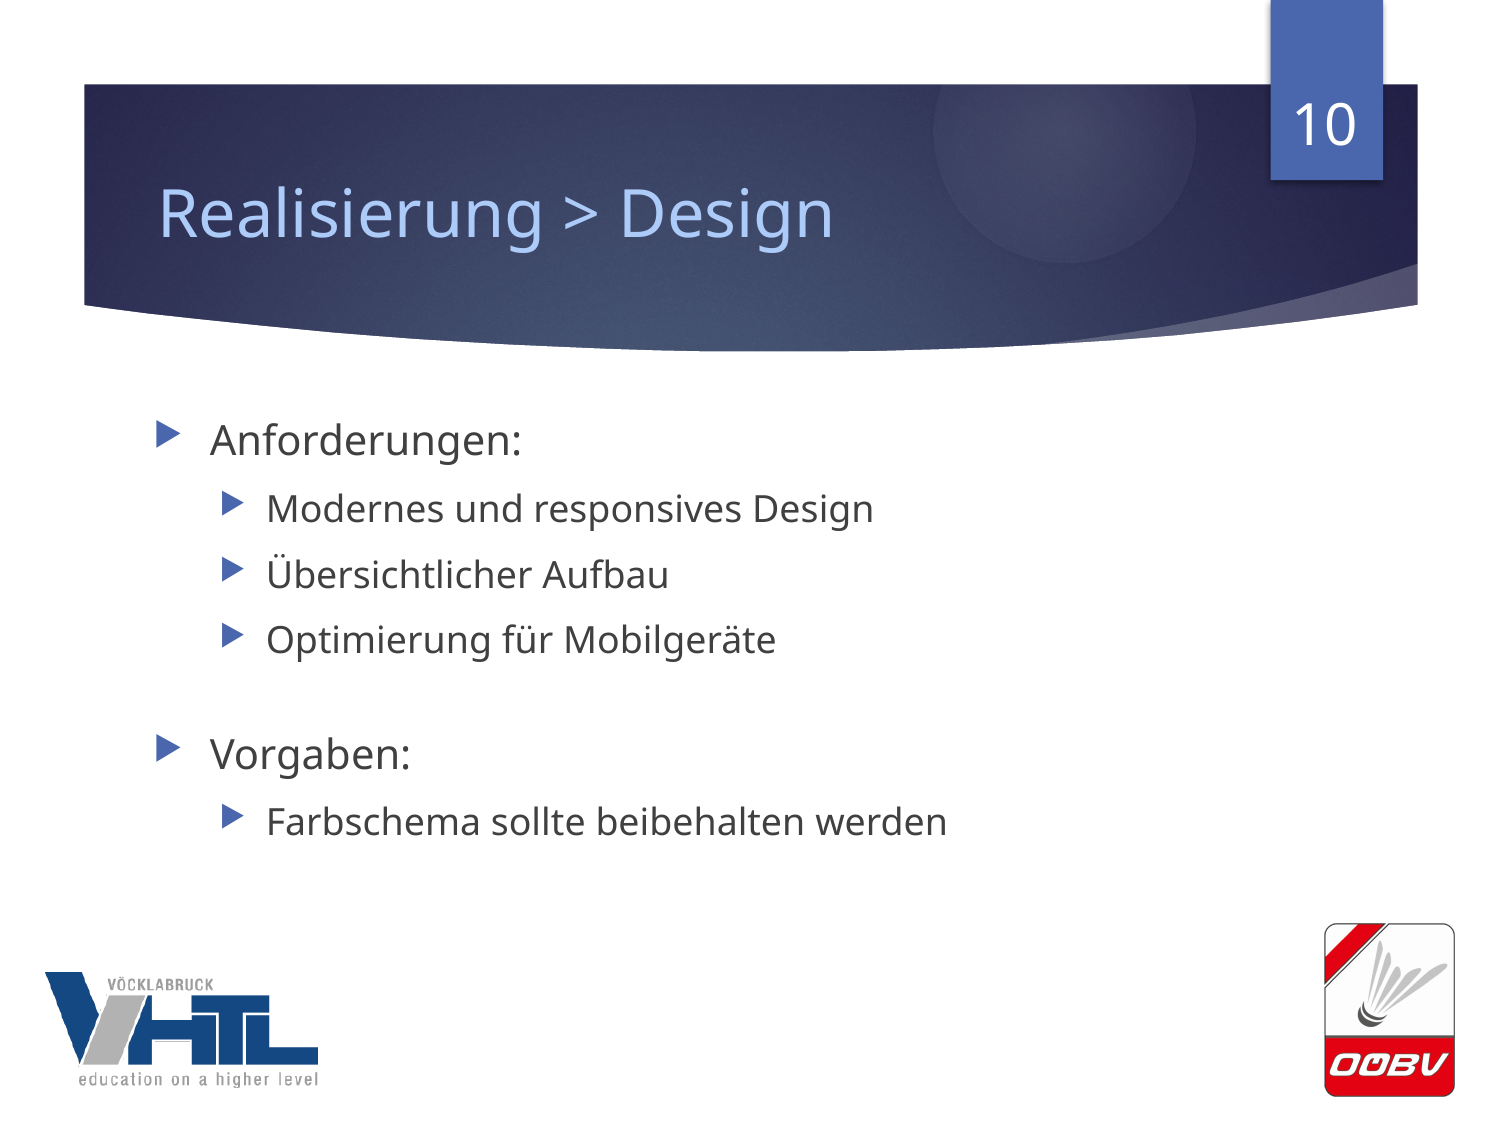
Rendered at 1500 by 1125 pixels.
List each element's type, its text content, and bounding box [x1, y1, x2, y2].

picture [45, 972, 319, 1089]
picture [1324, 923, 1455, 1097]
slide_number 10 [1259, 48, 1390, 175]
title Realisierung > Design [142, 152, 1183, 269]
list Anforderungen: Modernes und responsives Design Übersichtlicher Aufbau Optimierung für Mobilgeräte Vorgaben: Farbschema sollte beibehalten werden [142, 408, 1183, 988]
